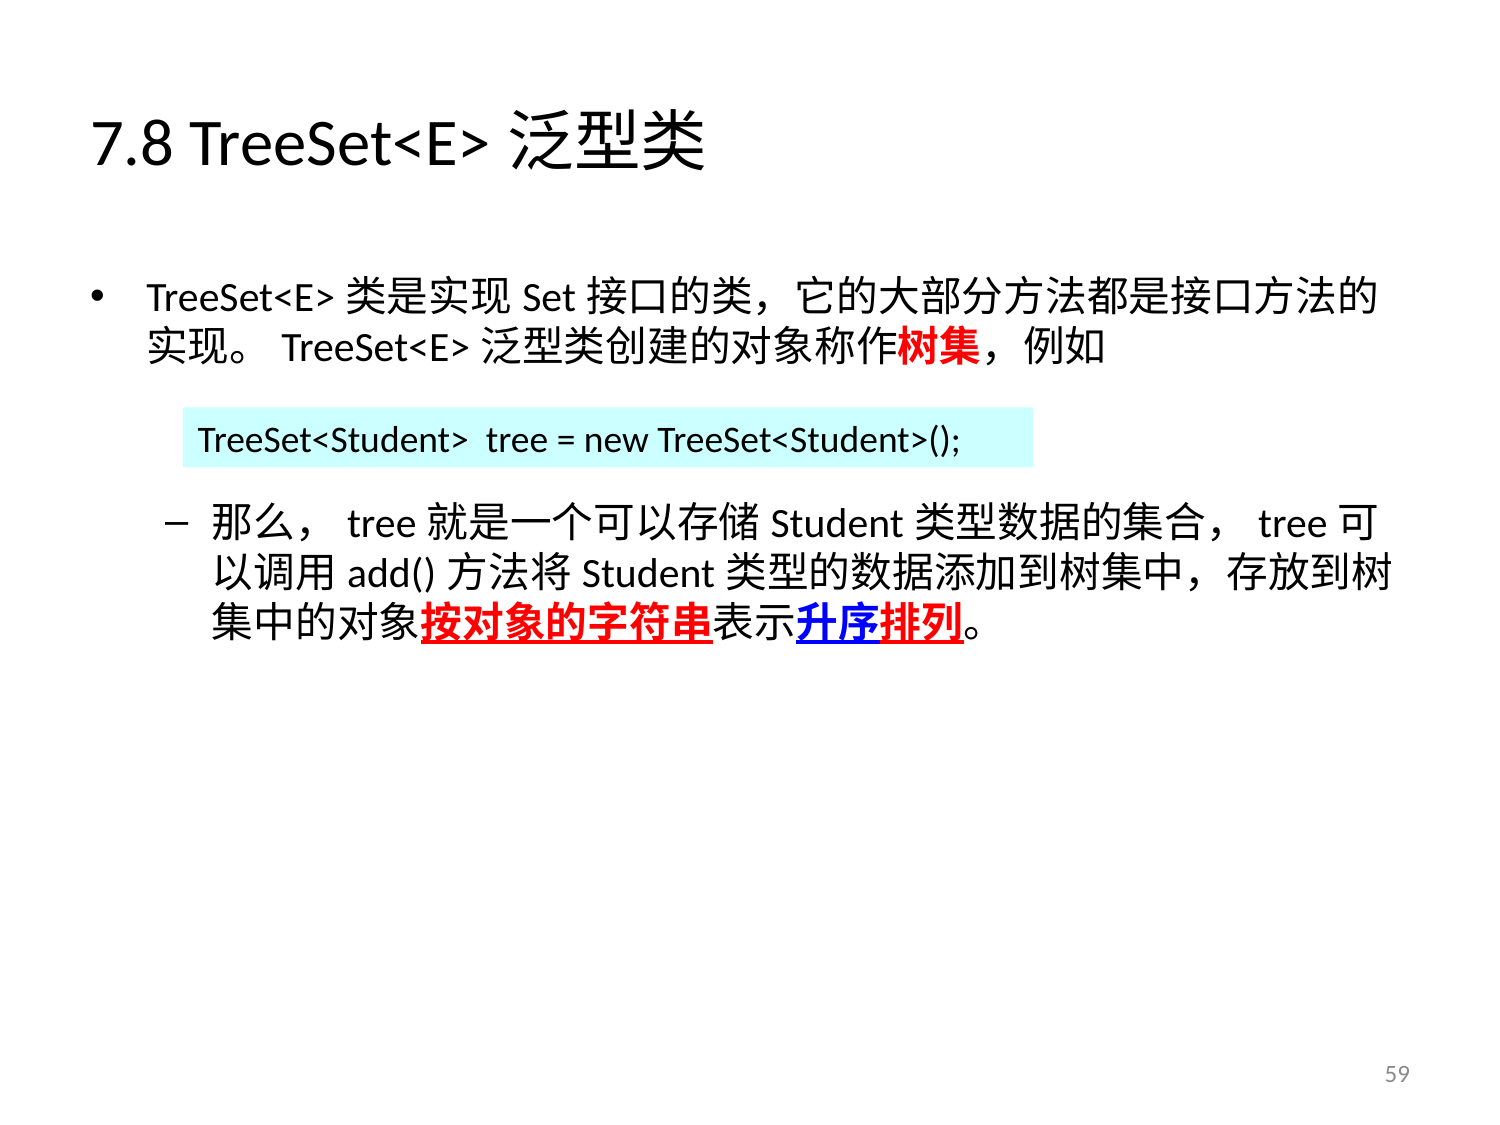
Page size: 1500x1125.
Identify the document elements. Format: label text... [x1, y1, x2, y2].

list TreeSet<E>类是实现Set接口的类，它的大部分方法都是接口方法的实现。TreeSet<E>泛型类创建的对象称作树集，例如 那么，tree就是一个可以存储Student类型数据的集合，tree可以调用add()方法将Student类型的数据添加到树集中，存放到树集中的对象按对象的字符串表示升序排列。 [75, 262, 1425, 1005]
slide_number 59 [1074, 1042, 1425, 1103]
title 7.8 TreeSet<E>泛型类 [75, 45, 1425, 233]
text_box TreeSet<Student> tree = new TreeSet<Student>(); [182, 407, 1034, 468]
